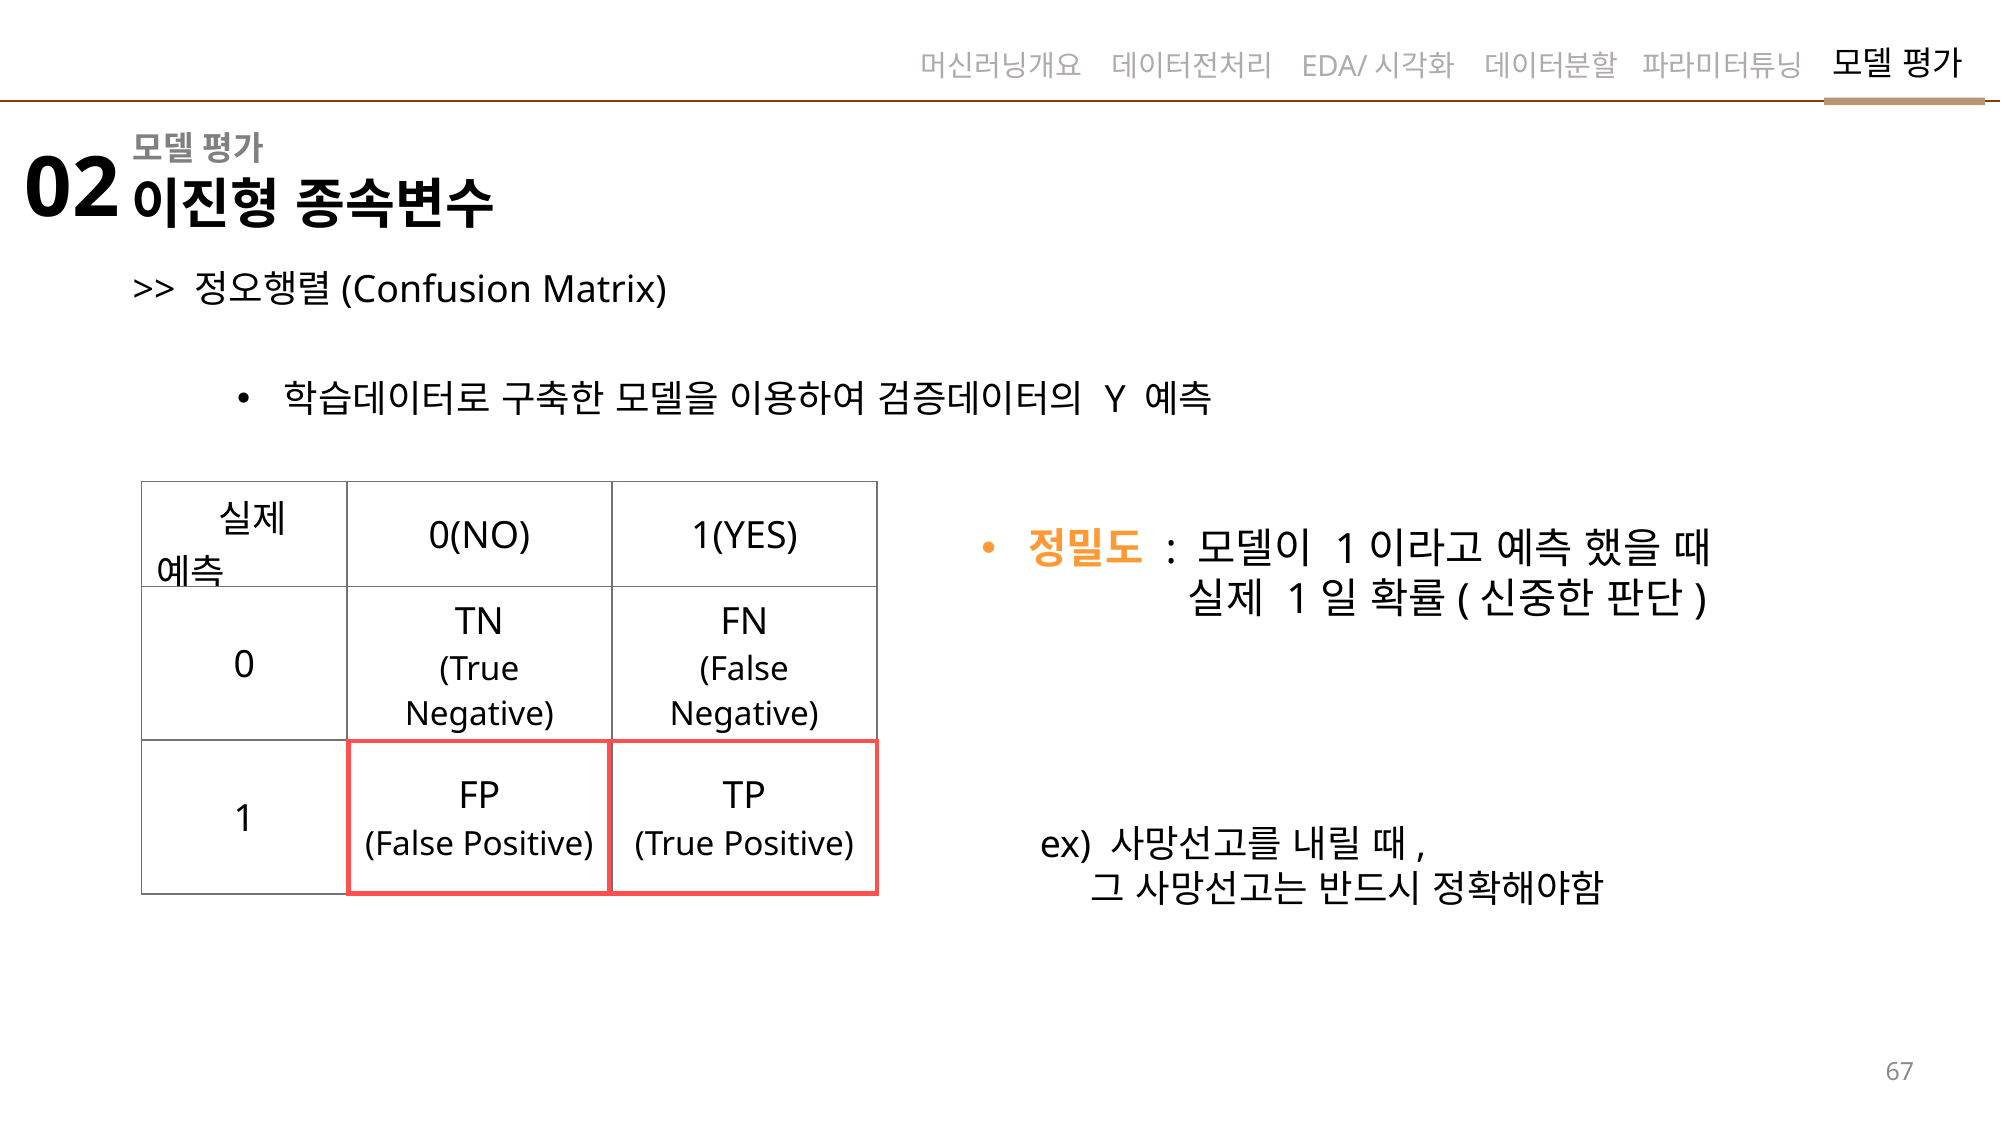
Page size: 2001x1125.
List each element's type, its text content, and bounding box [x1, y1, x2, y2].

table_cell 1 [142, 741, 346, 893]
table_header 1(YES) [613, 482, 876, 586]
text_box 데이터전처리 [1096, 39, 1286, 90]
text_box 모델 평가 [117, 119, 650, 161]
table_cell FN (False Negative) [613, 587, 876, 739]
text_box [1823, 102, 1986, 106]
text_box 02 [10, 125, 117, 241]
text_box 데이터분할 [1469, 39, 1627, 90]
text_box [610, 740, 878, 895]
table_cell TN (True Negative) [348, 587, 611, 739]
text_box 학습데이터로 구축한 모델을 이용하여 검증데이터의 Y 예측 [222, 367, 1305, 428]
text_box EDA/시각화 [1286, 39, 1469, 90]
text_box 파라미터튜닝 [1627, 39, 1817, 90]
text_box ex) 사망선고를 내릴 때, 그 사망선고는 반드시 정확해야함 [1025, 812, 1713, 918]
text_box 머신러닝개요 [905, 39, 1096, 90]
table_cell 0 [142, 587, 346, 739]
text_box 모델 평가 [1817, 34, 2000, 90]
table_header 0(NO) [348, 482, 611, 586]
text_box 이진형 종속변수 [116, 161, 734, 242]
table_header 실제 예측 [142, 482, 346, 586]
text_box >> 정오행렬(Confusion Matrix) [117, 257, 717, 318]
text_box [347, 740, 610, 895]
slide_number 67 [1479, 1042, 1930, 1103]
